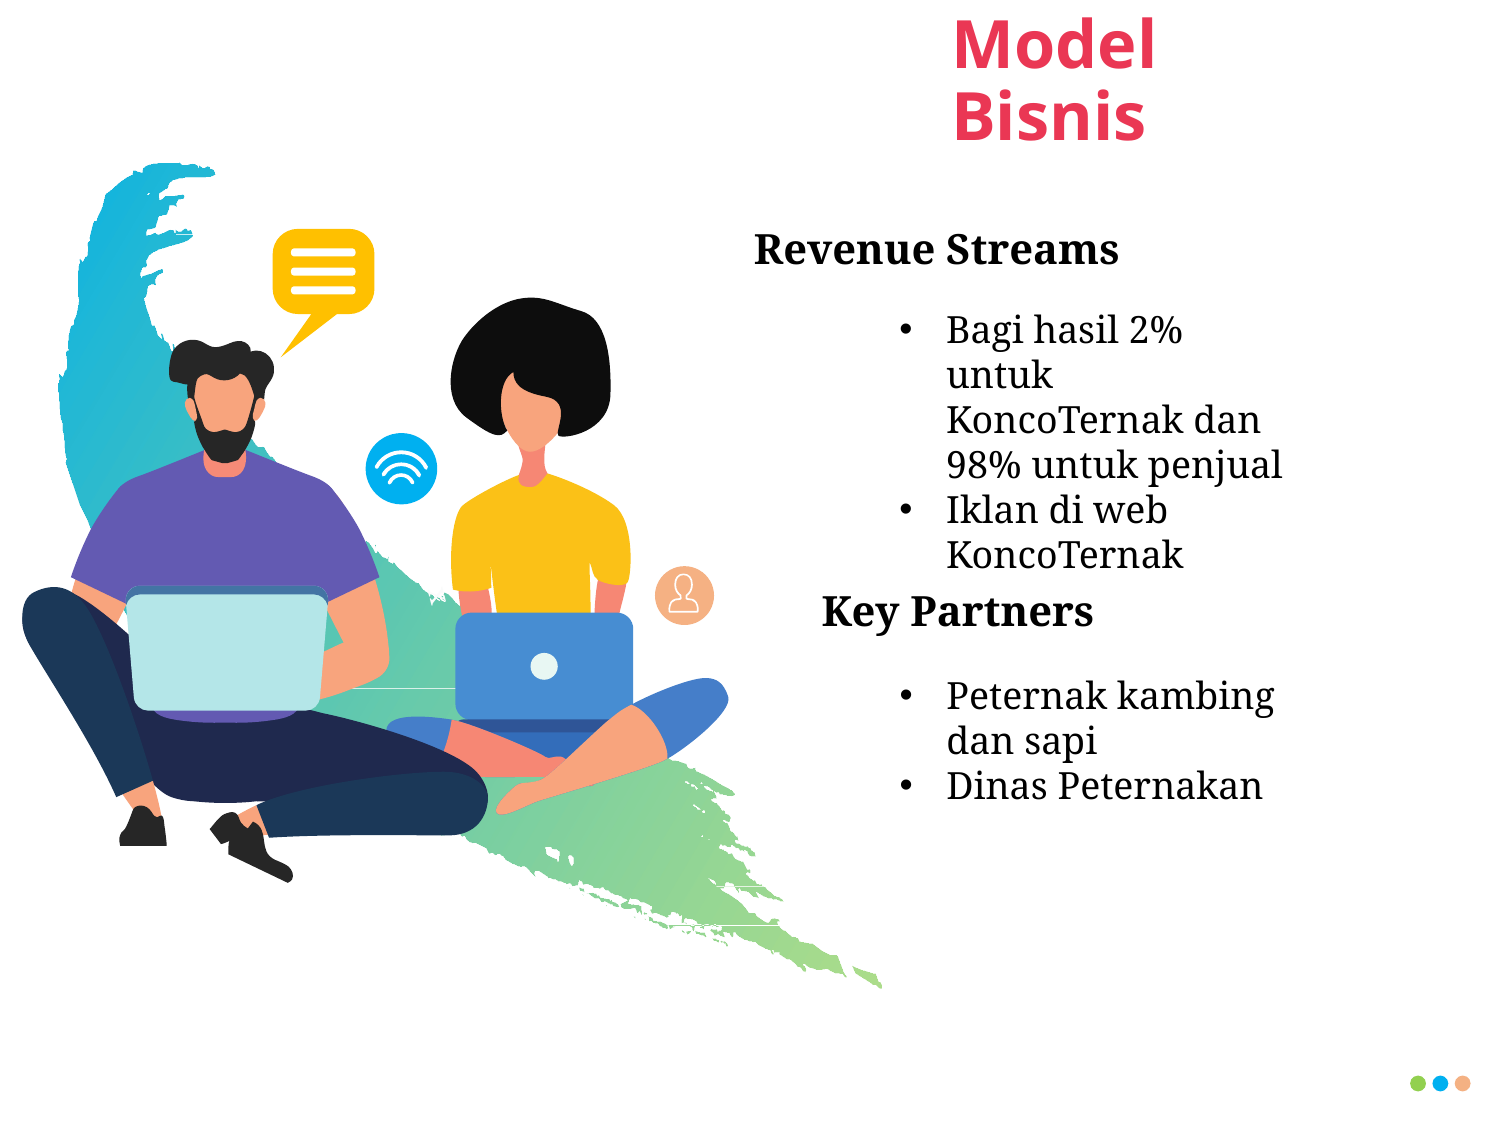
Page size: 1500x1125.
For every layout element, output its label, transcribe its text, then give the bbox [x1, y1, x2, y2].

text_box Model Bisnis [936, 3, 1375, 162]
text_box Key Partners [806, 577, 1109, 643]
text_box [1410, 1075, 1471, 1092]
text_box x [90, 161, 217, 228]
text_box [18, 228, 493, 883]
text_box x [849, 963, 883, 990]
text_box Peternak kambing dan sapi Dinas Peternakan [884, 664, 1308, 815]
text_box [493, 294, 733, 820]
text_box Bagi hasil 2% untuk KoncoTernak dan 98% untuk penjual Iklan di web KoncoTernak [884, 298, 1308, 584]
text_box Revenue Streams [738, 215, 1135, 281]
text_box x [493, 820, 848, 979]
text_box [365, 433, 438, 505]
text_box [654, 566, 715, 625]
